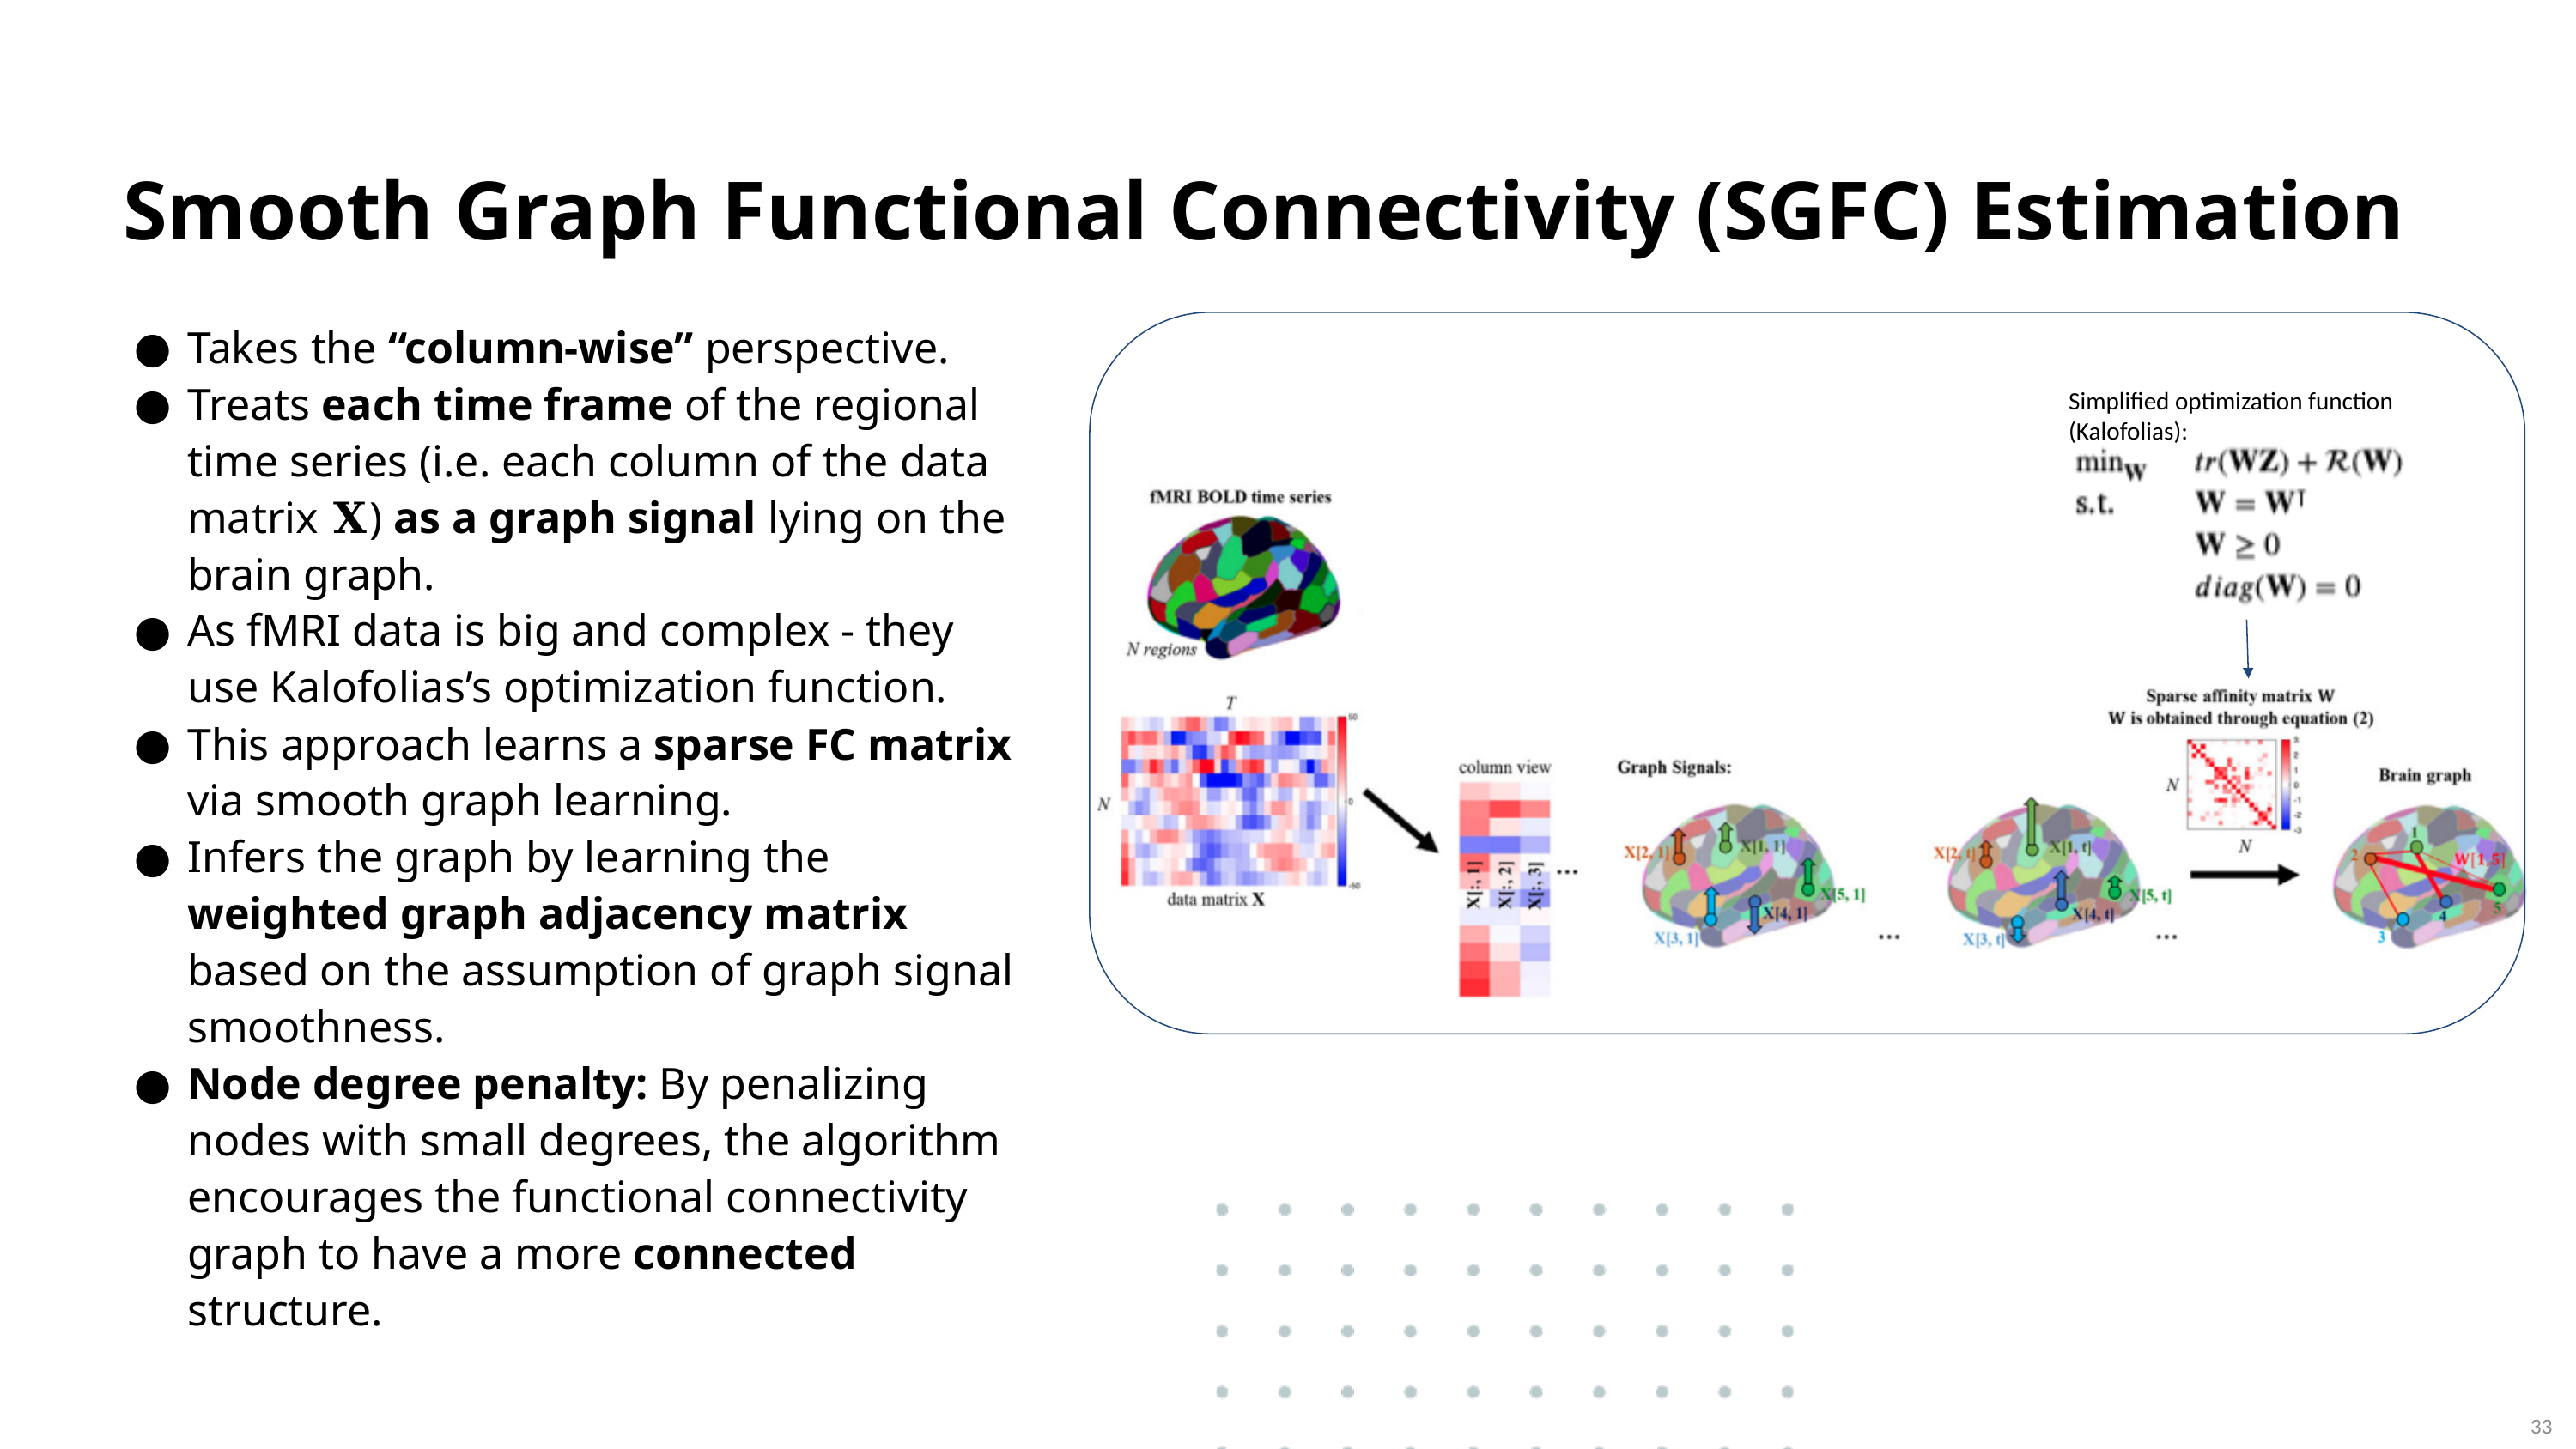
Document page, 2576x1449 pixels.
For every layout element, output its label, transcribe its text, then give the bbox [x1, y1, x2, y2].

text_box [1216, 1203, 1795, 1449]
slide_number ‹#› [2264, 1399, 2566, 1449]
text_box Smooth Graph Functional Connectivity (SGFC) Estimation [123, 149, 2453, 257]
text_box Takes the “column-wise” perspective. Treats each time frame of the regional time series (i.e. each column of the data matrix 𝐗) as a graph signal lying on the brain graph. As fMRI data is big and complex - they use Kalofolias’s optimization function. This approach learns a sparse FC matrix via smooth graph learning. Infers the graph by learning the weighted graph adjacency matrix based on the assumption of graph signal smoothness. Node degree penalty: By penalizing nodes with small degrees, the algorithm encourages the functional connectivity graph to have a more connected structure. [123, 315, 1016, 1335]
picture [1075, 270, 2576, 1027]
